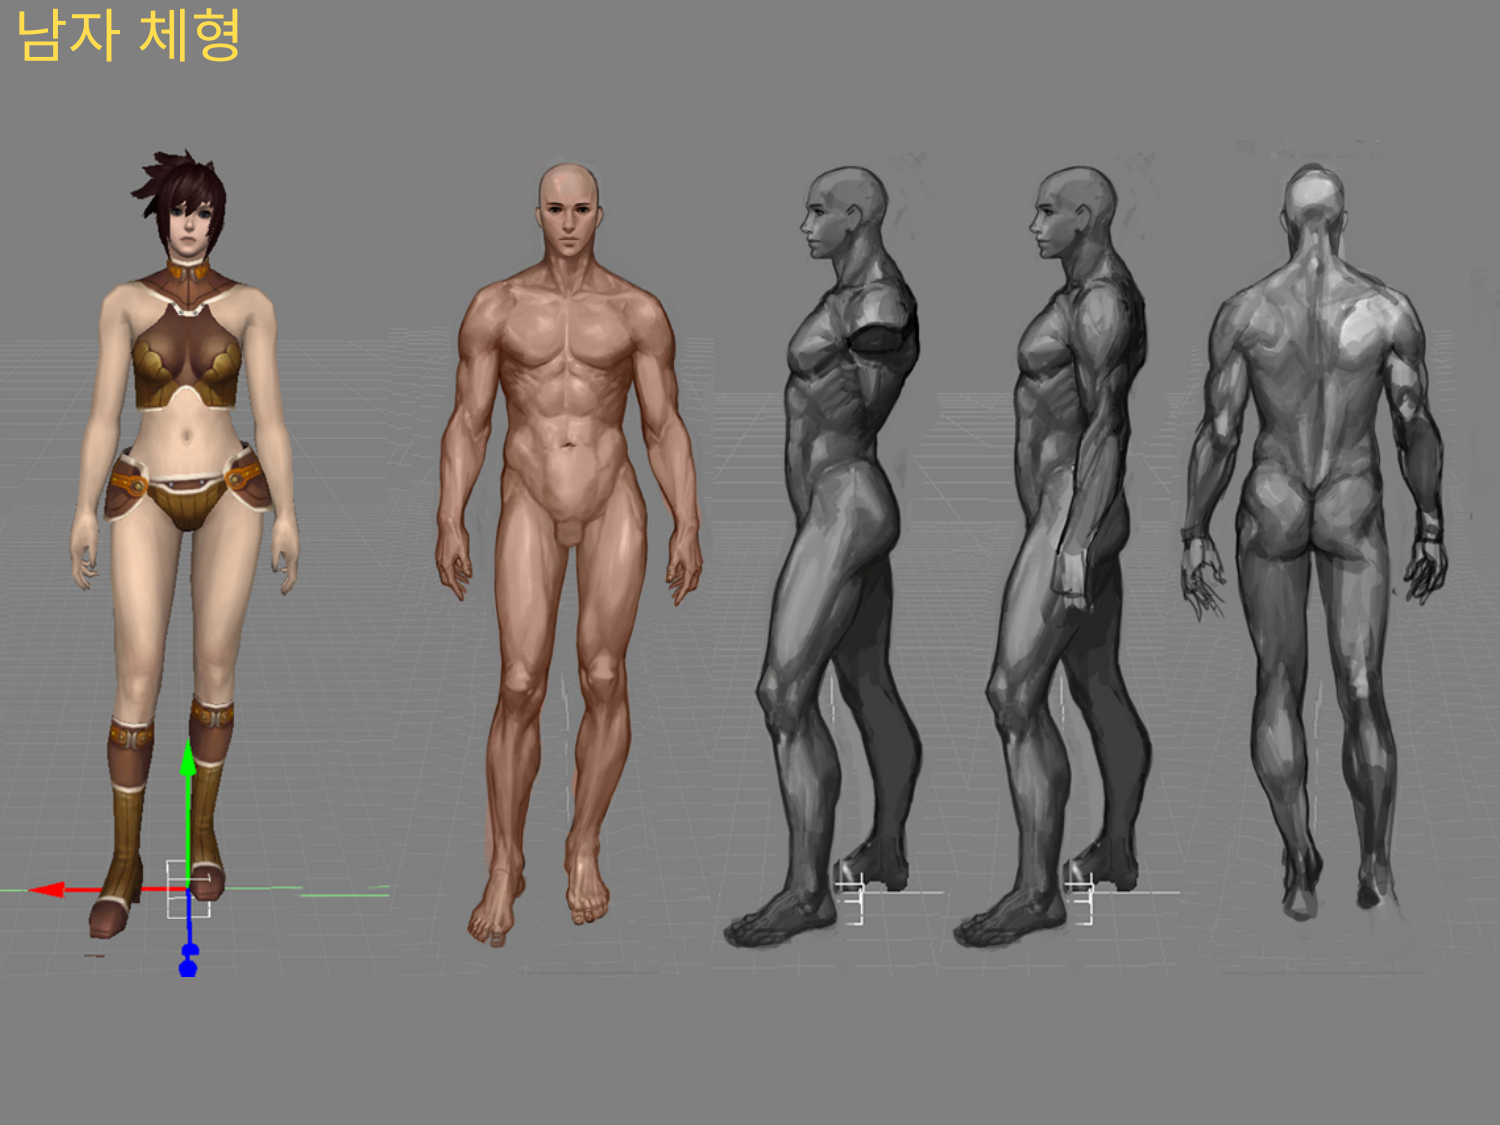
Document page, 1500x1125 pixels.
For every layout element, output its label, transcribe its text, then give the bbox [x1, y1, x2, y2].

text_box 남자 체형 [0, 0, 1377, 79]
picture [0, 140, 1500, 977]
